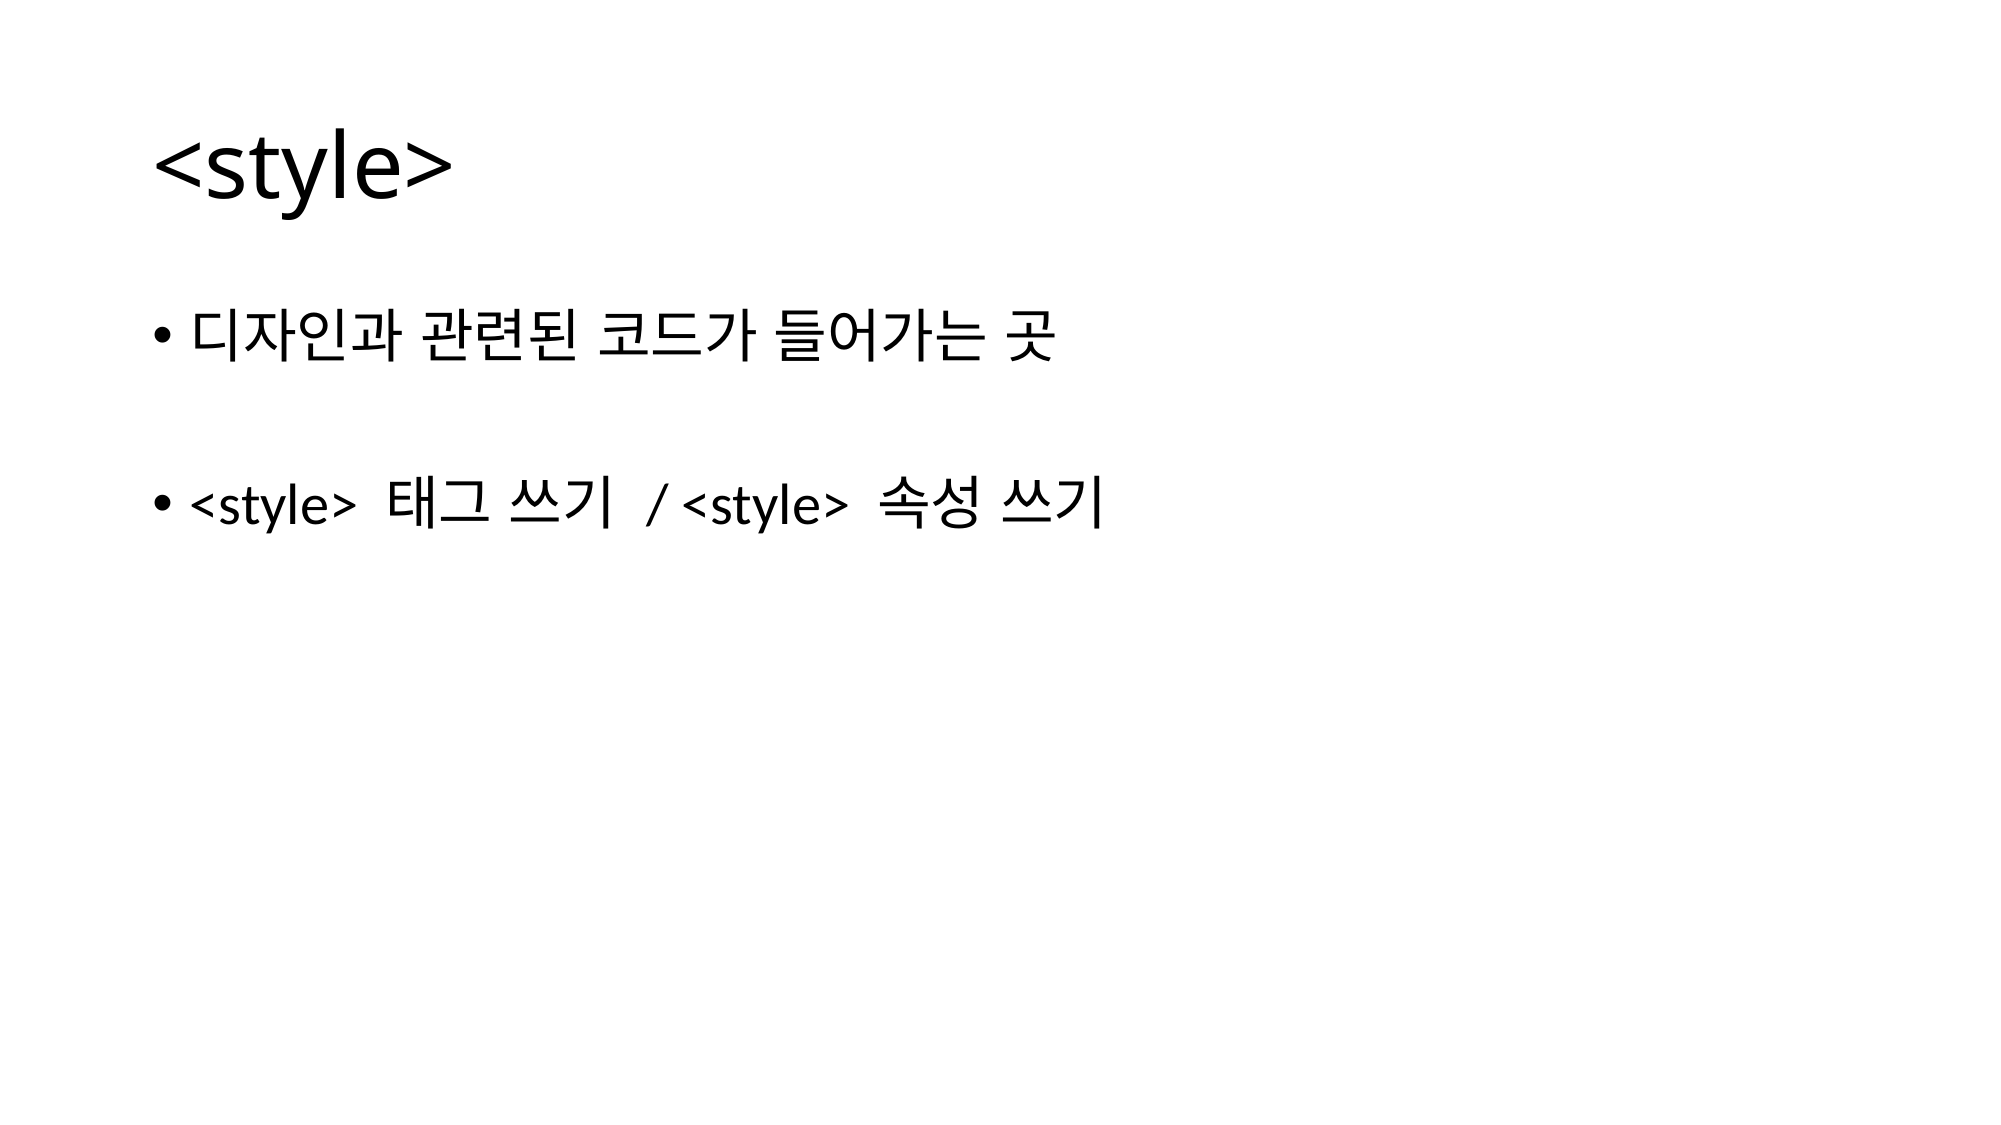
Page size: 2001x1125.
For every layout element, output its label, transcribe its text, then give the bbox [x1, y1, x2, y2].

title <style> [137, 59, 1863, 278]
list 디자인과 관련된 코드가 들어가는 곳 <style> 태그 쓰기 / <style> 속성 쓰기 [137, 299, 1863, 1014]
